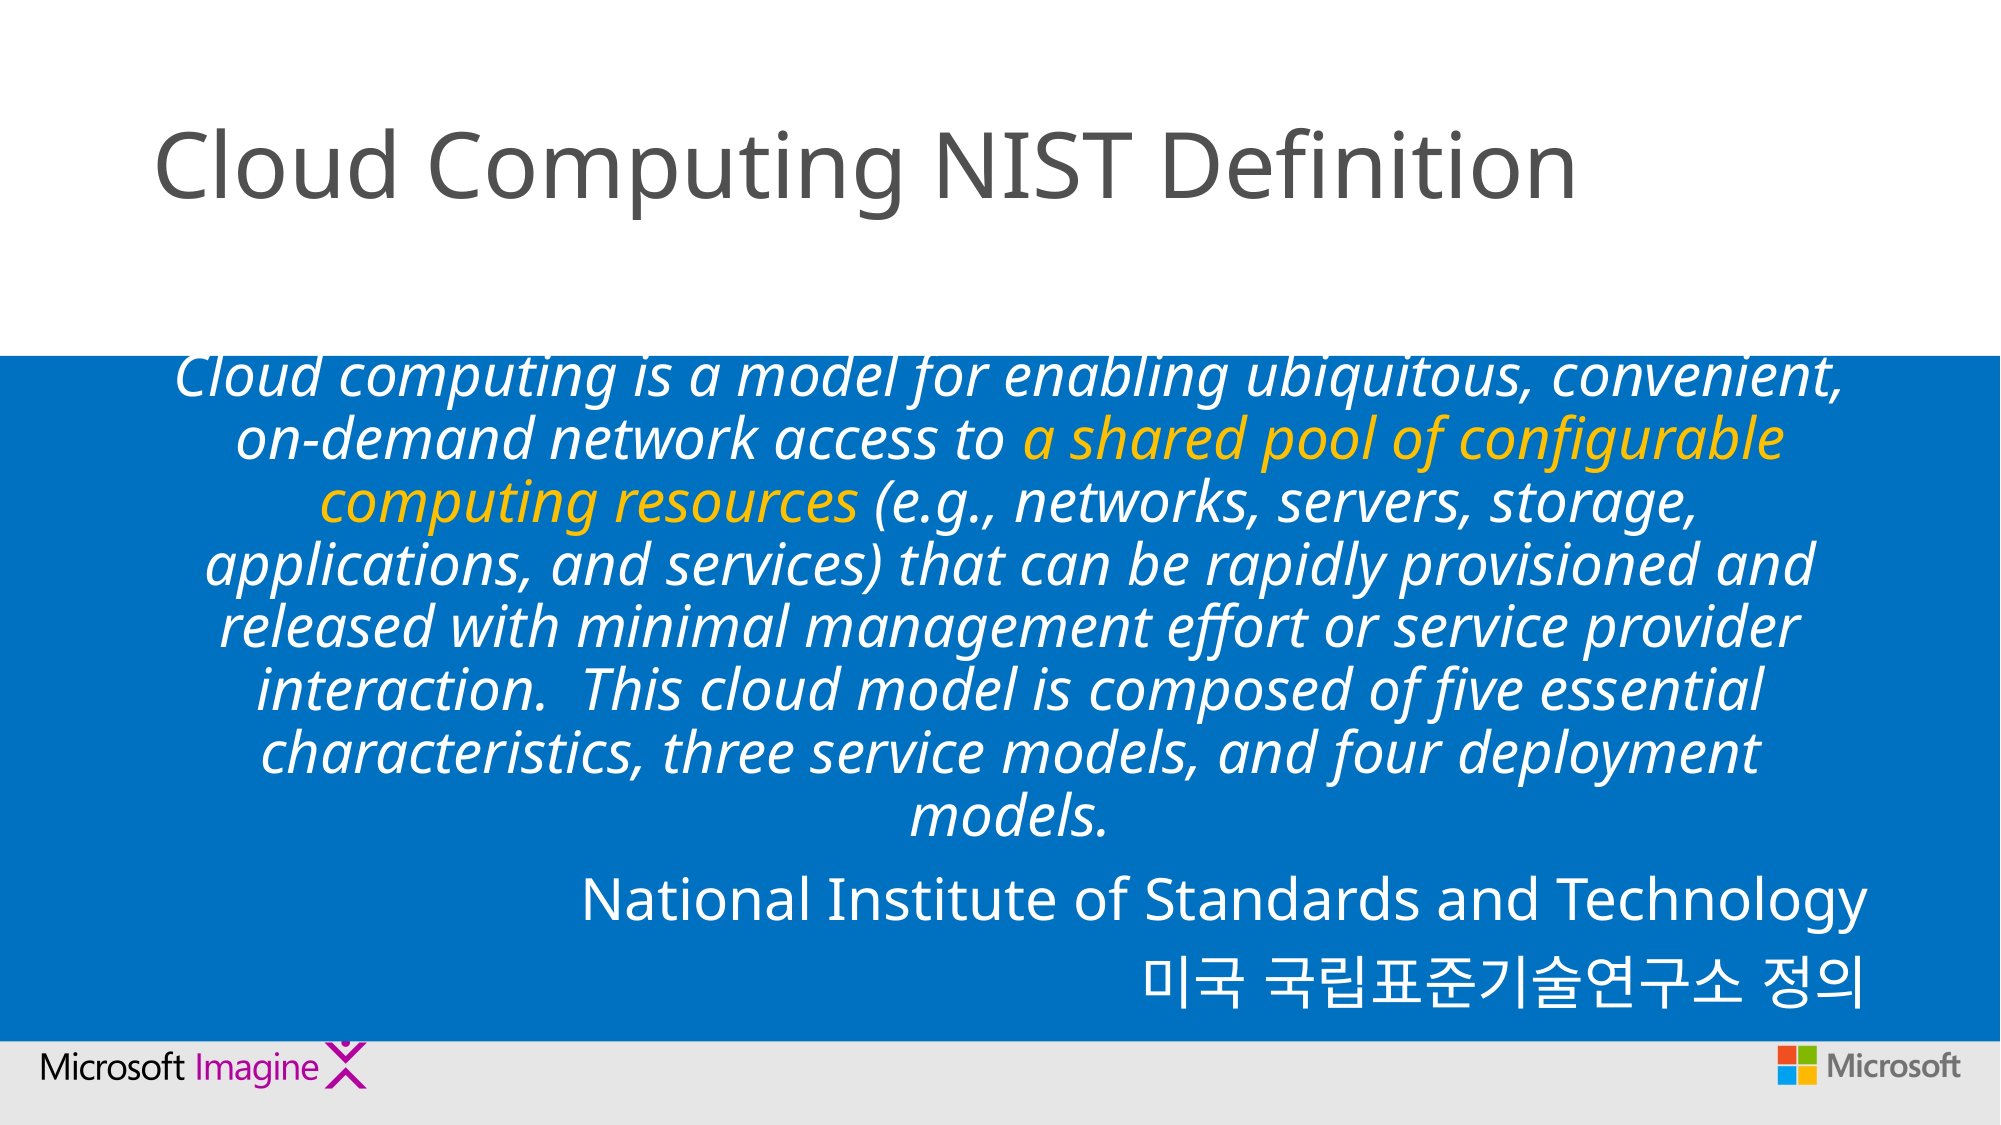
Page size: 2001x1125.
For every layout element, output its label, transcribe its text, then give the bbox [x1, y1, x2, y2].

picture [0, 0, 2001, 1125]
text_box Cloud Computing NIST Definition [137, 59, 1863, 278]
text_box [0, 338, 2000, 1042]
